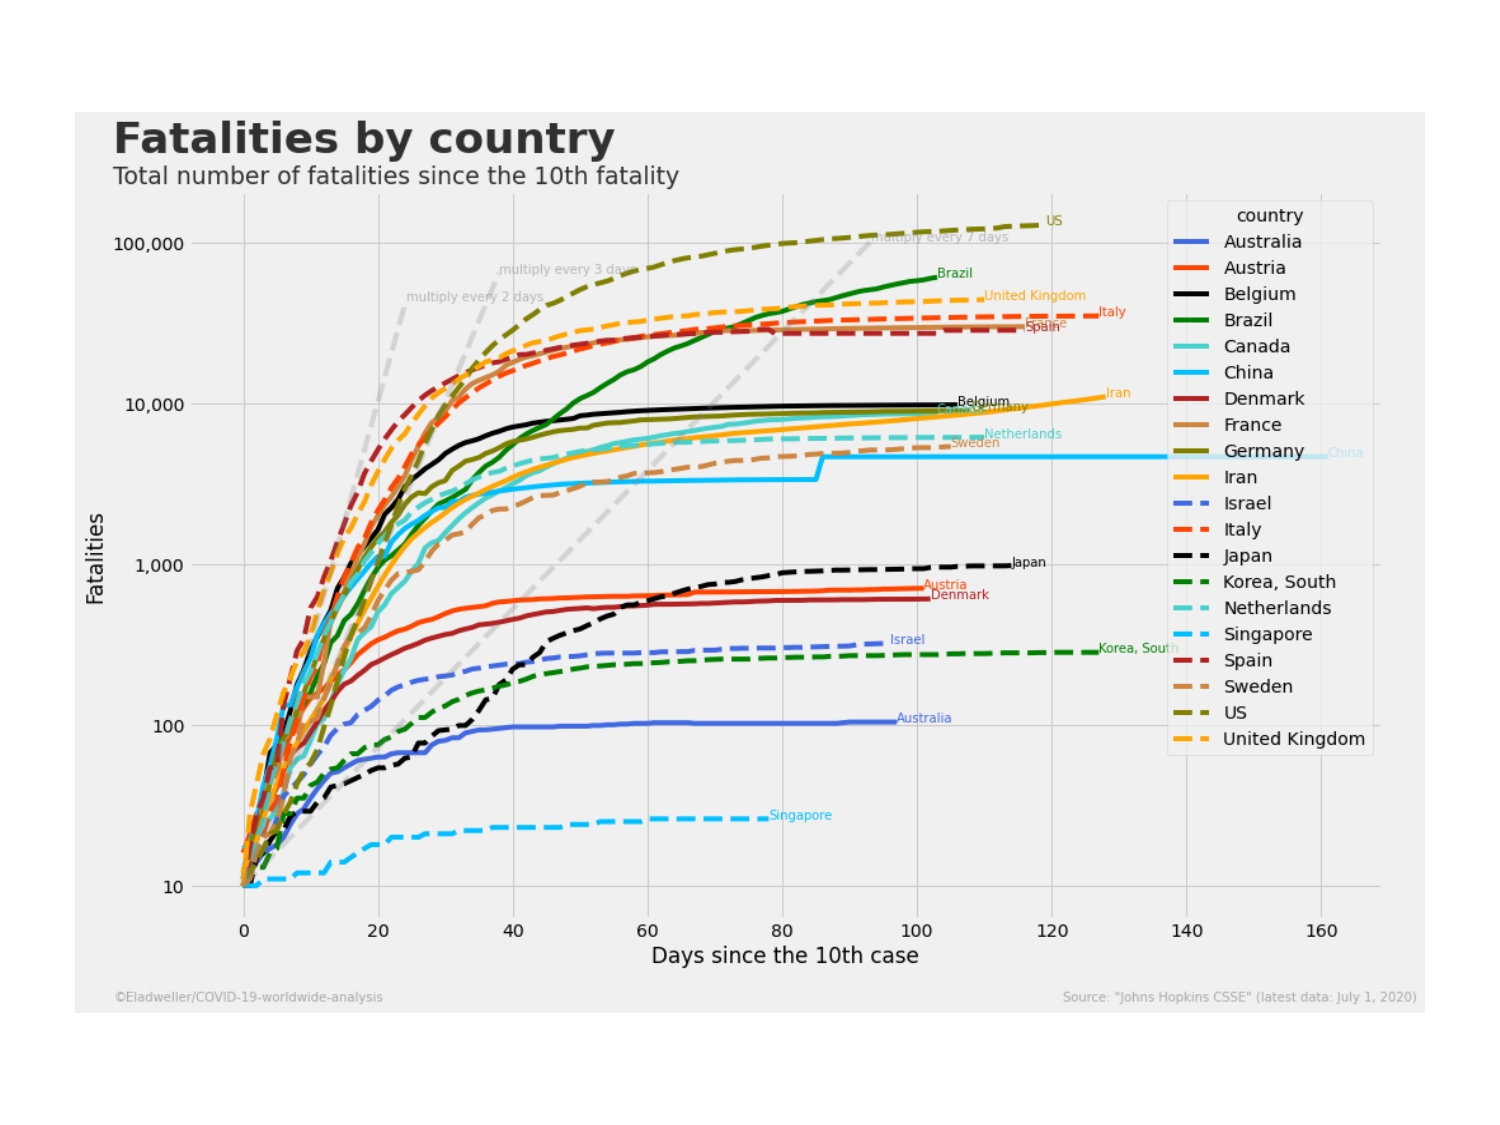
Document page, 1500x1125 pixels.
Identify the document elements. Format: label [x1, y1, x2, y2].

picture [74, 112, 1426, 1013]
